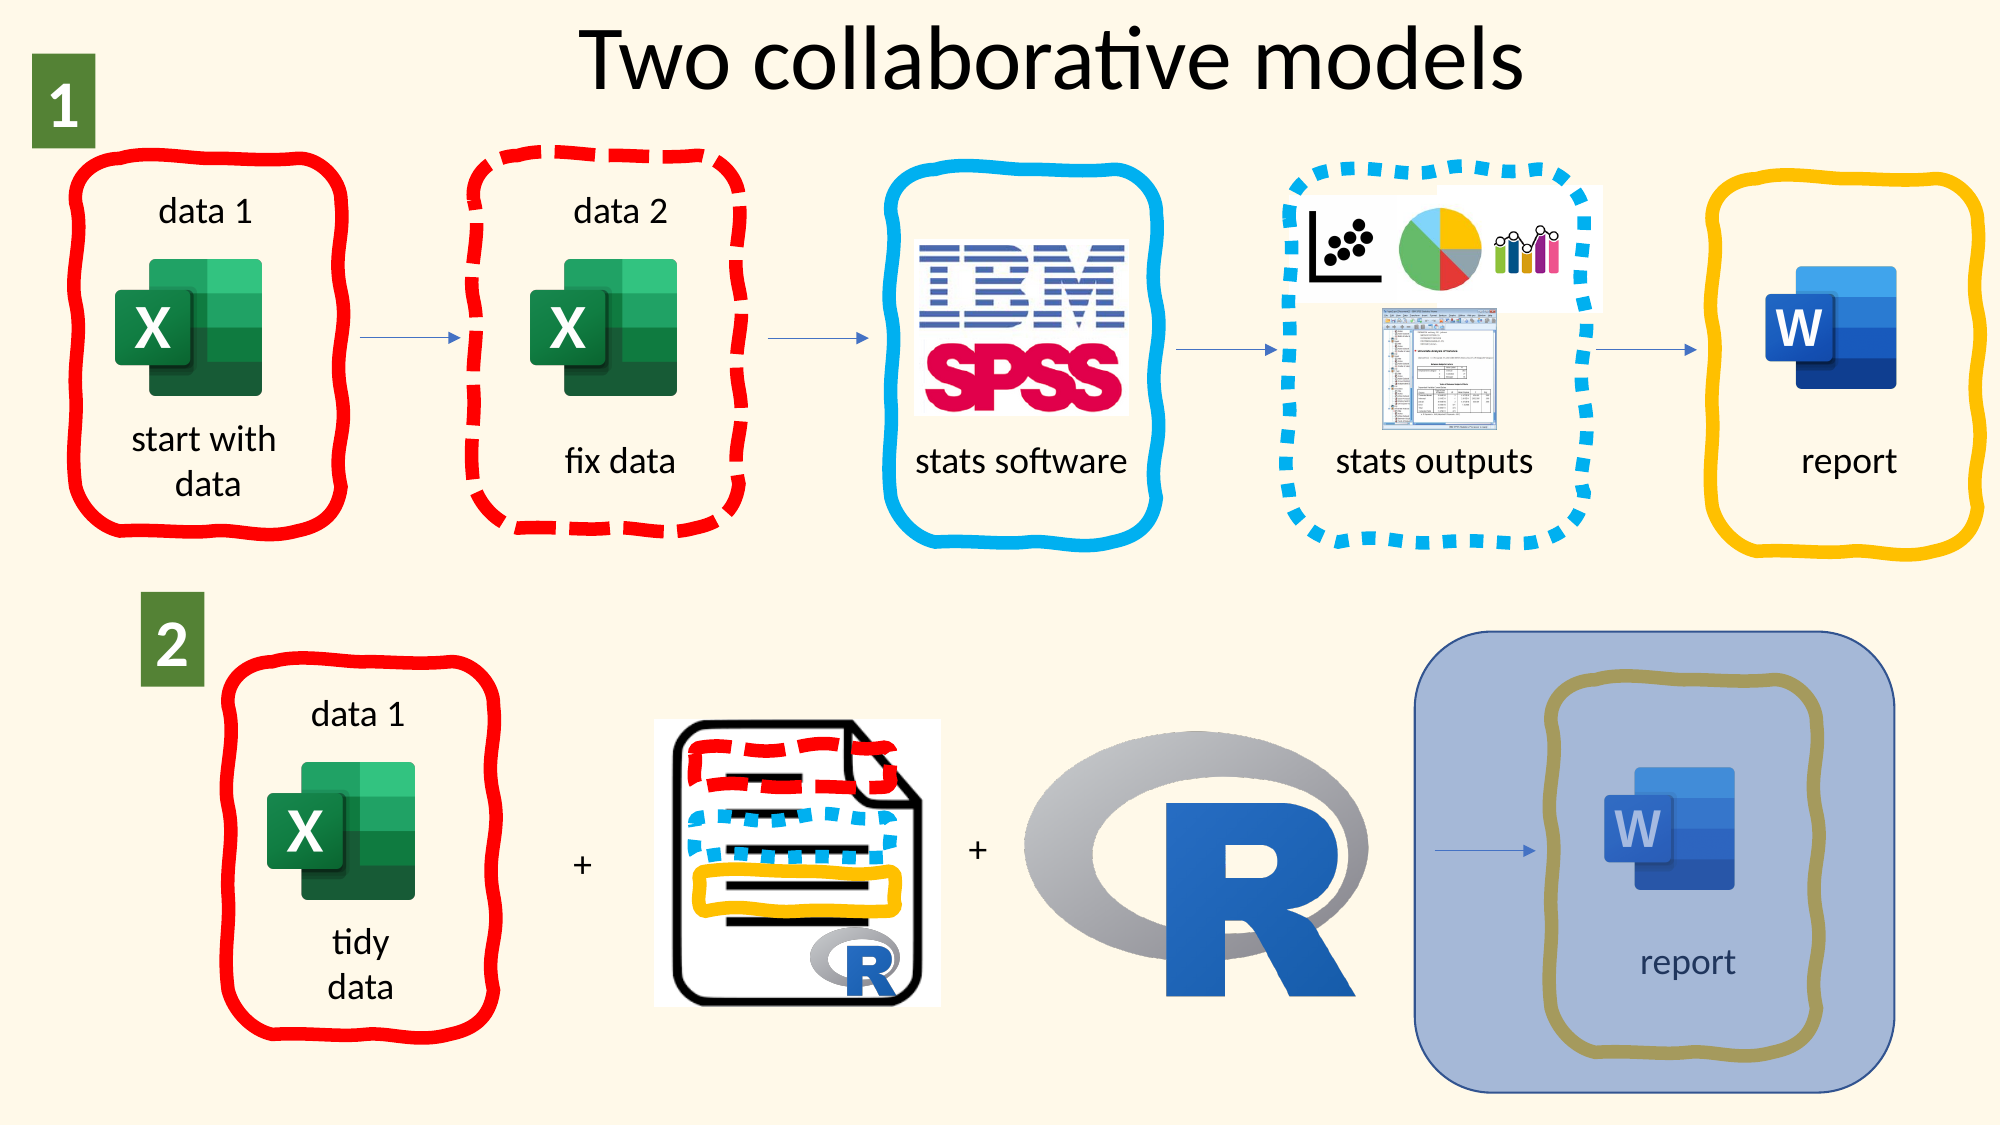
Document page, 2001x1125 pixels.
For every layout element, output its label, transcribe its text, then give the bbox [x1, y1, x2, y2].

text_box Two collaborative models [563, 0, 1542, 116]
picture [115, 259, 262, 396]
text_box [470, 150, 743, 533]
text_box 1 [32, 53, 96, 149]
text_box + [953, 817, 1003, 878]
picture [267, 762, 415, 900]
text_box [1292, 165, 1571, 195]
picture [654, 719, 941, 1007]
text_box [887, 164, 1160, 547]
text_box [72, 153, 345, 536]
picture [1289, 185, 1603, 430]
text_box + [558, 832, 608, 893]
text_box [225, 656, 498, 1039]
picture [914, 239, 1129, 416]
picture [1570, 764, 1774, 893]
picture [1731, 263, 1936, 392]
picture [1024, 730, 1369, 997]
text_box [1413, 630, 1896, 1094]
picture [530, 259, 677, 396]
text_box [1709, 173, 1982, 556]
text_box 2 [140, 591, 205, 687]
text_box [1284, 286, 1588, 545]
